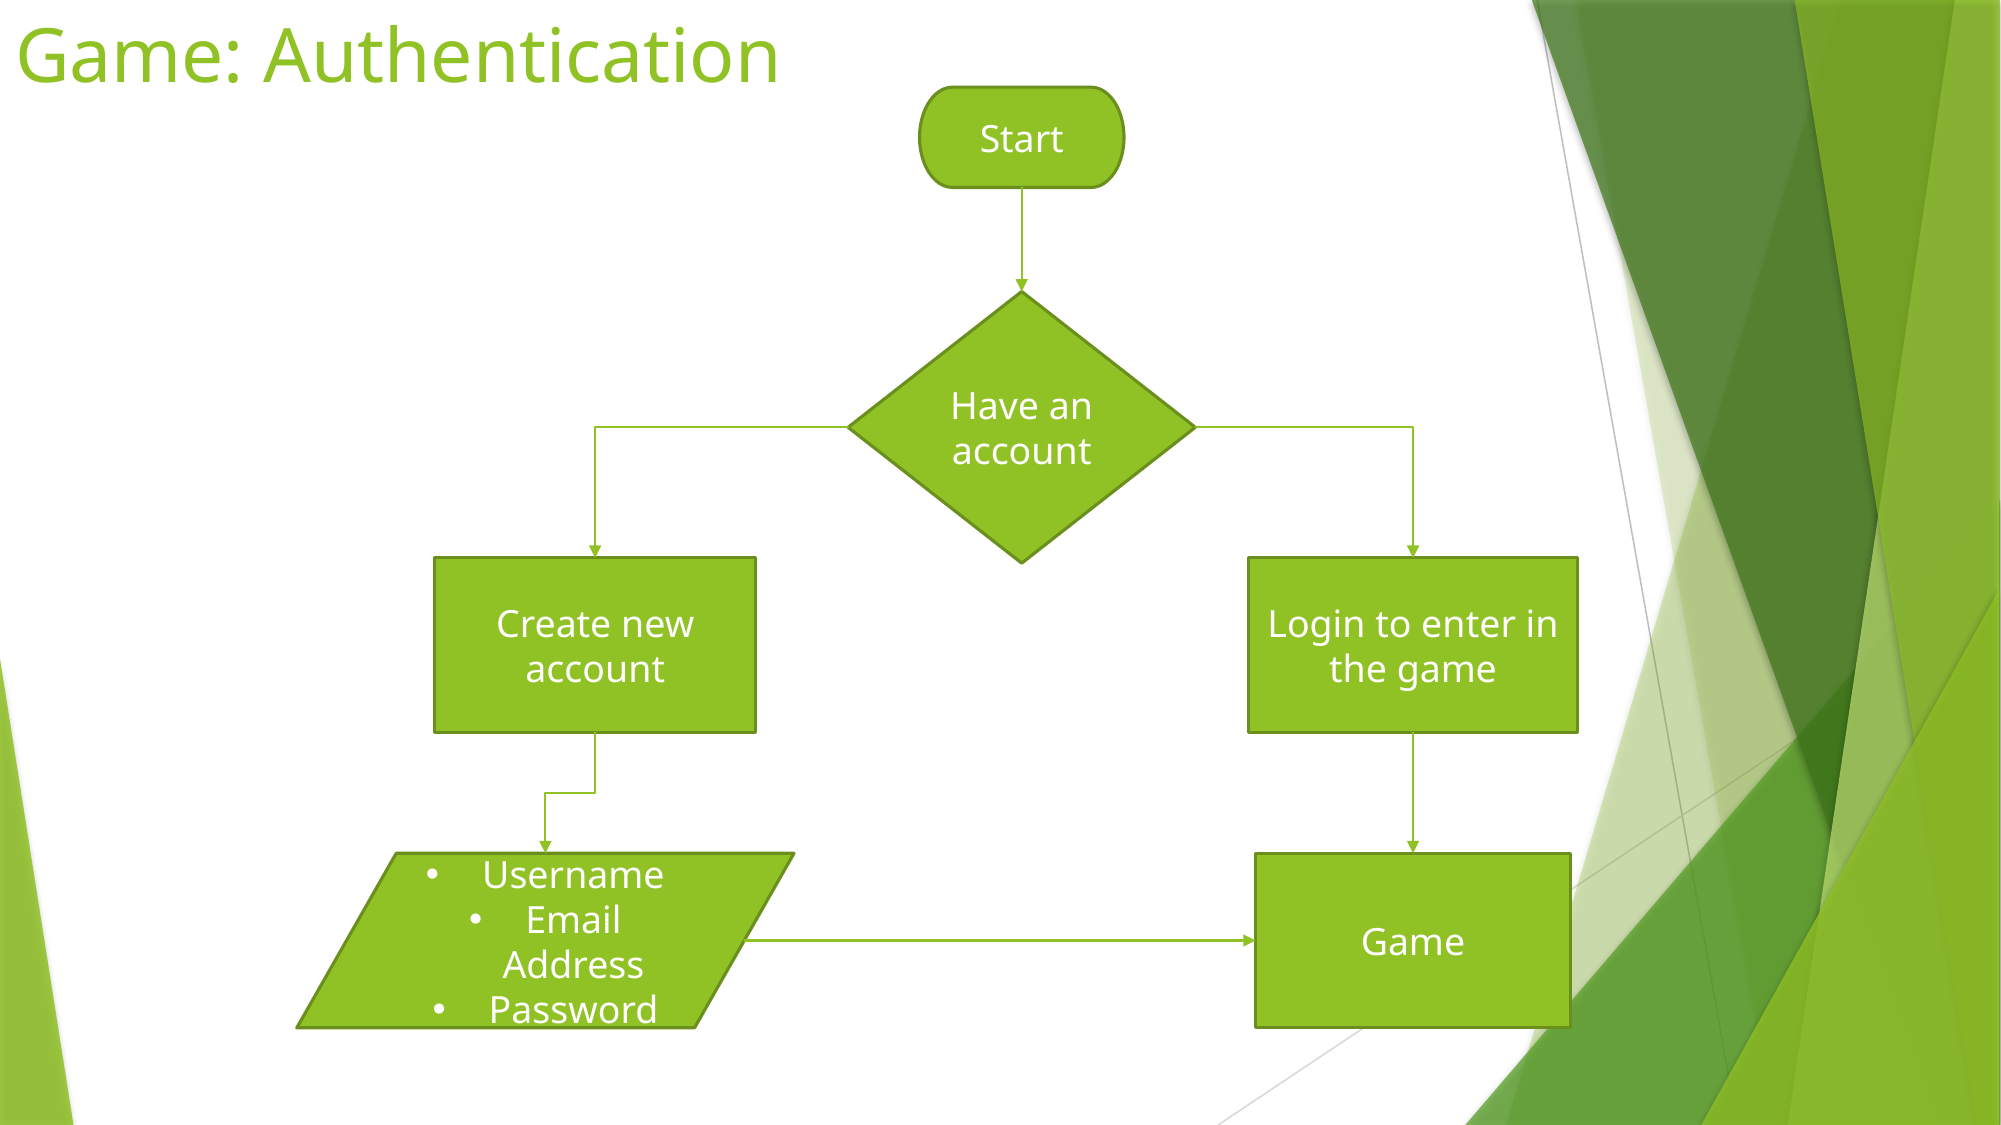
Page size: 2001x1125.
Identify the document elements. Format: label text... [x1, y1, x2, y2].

text_box Have an account [847, 290, 1197, 565]
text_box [969, 238, 1075, 243]
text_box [1194, 426, 1414, 559]
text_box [594, 426, 849, 559]
title Game: Authentication [0, 0, 1268, 195]
text_box Login to enter in the game [1247, 556, 1579, 734]
text_box Create new account [433, 556, 757, 734]
text_box Username Email Address Password [295, 851, 796, 1030]
text_box Game [1254, 852, 1572, 1029]
